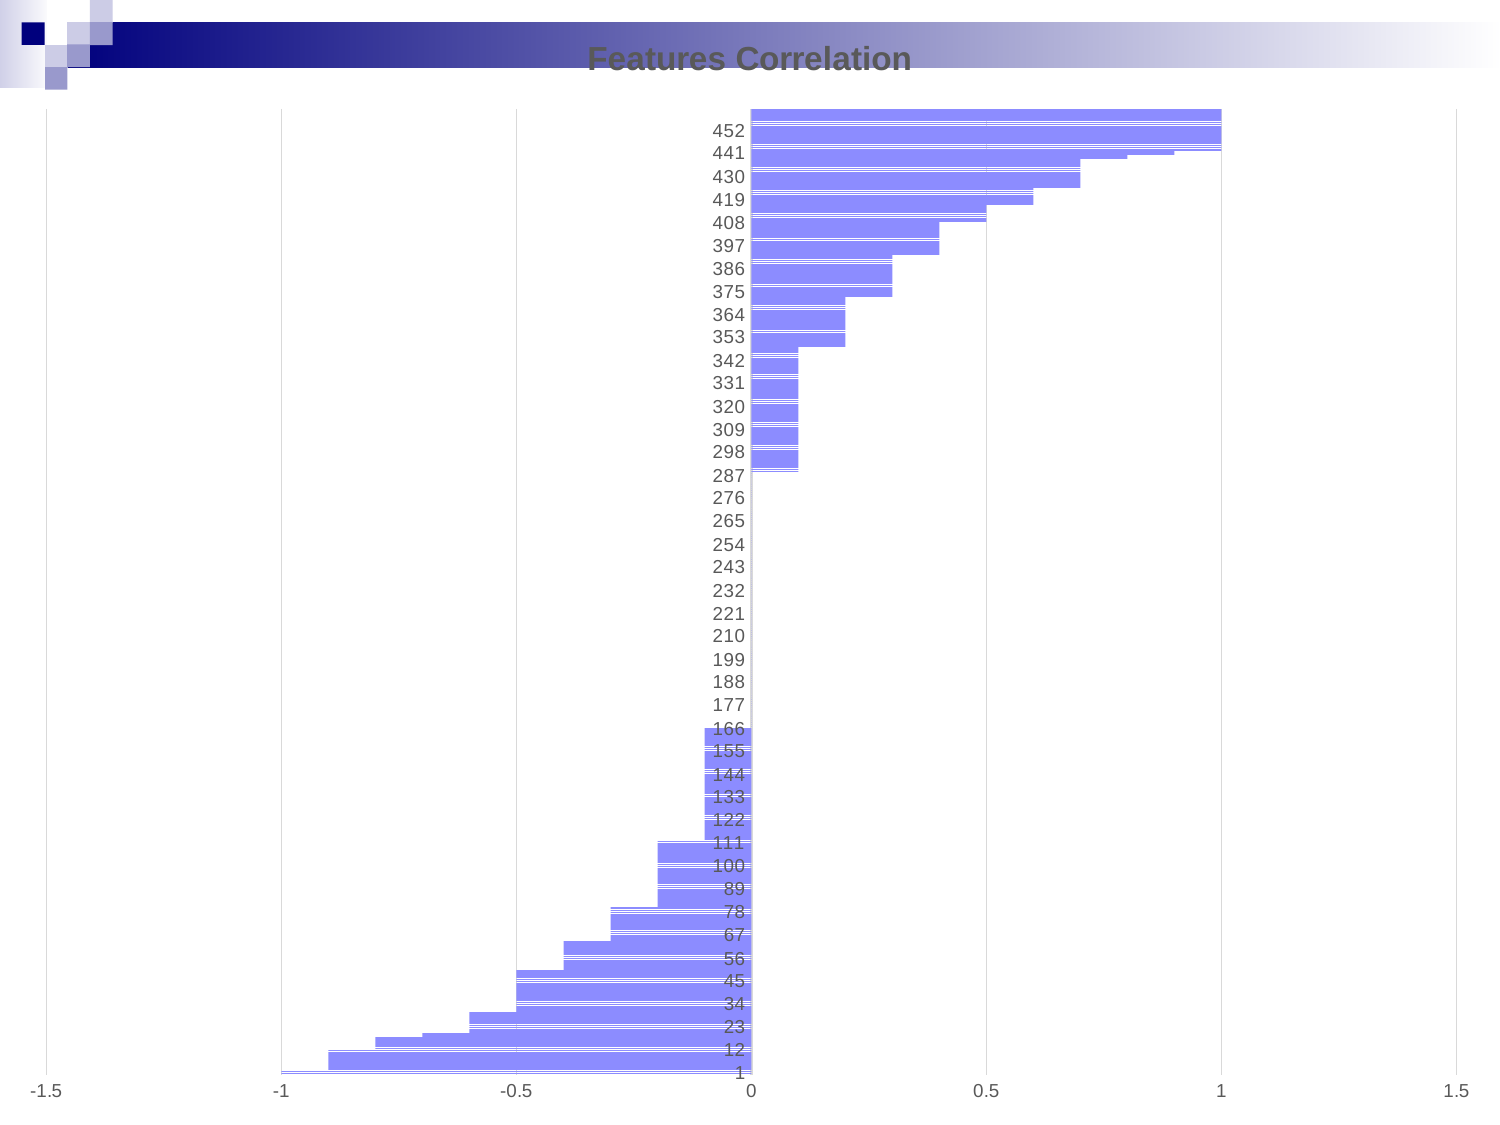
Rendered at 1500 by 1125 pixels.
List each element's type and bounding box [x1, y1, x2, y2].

chart [0, 0, 1500, 1125]
